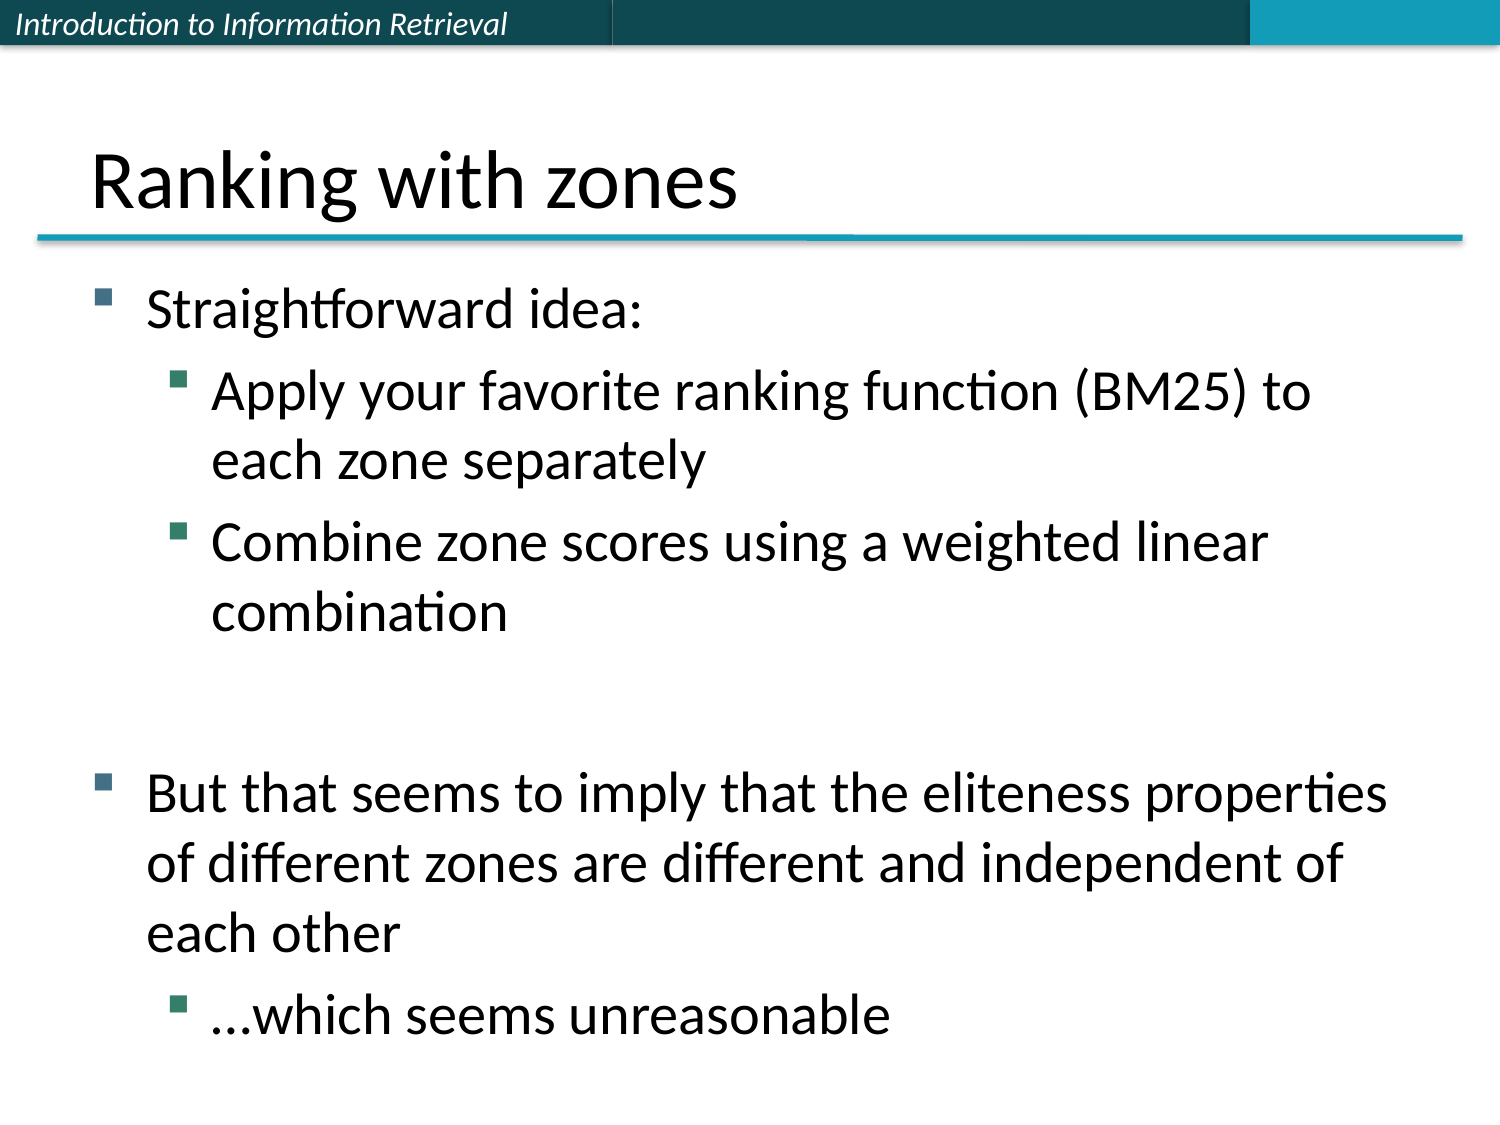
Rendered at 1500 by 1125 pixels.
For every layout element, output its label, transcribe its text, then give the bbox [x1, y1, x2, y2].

list Straightforward idea: Apply your favorite ranking function (BM25) to each zone separately Combine zone scores using a weighted linear combination But that seems to imply that the eliteness properties of different zones are different and independent of each other …which seems unreasonable [75, 262, 1425, 1075]
title Ranking with zones [75, 45, 1425, 233]
